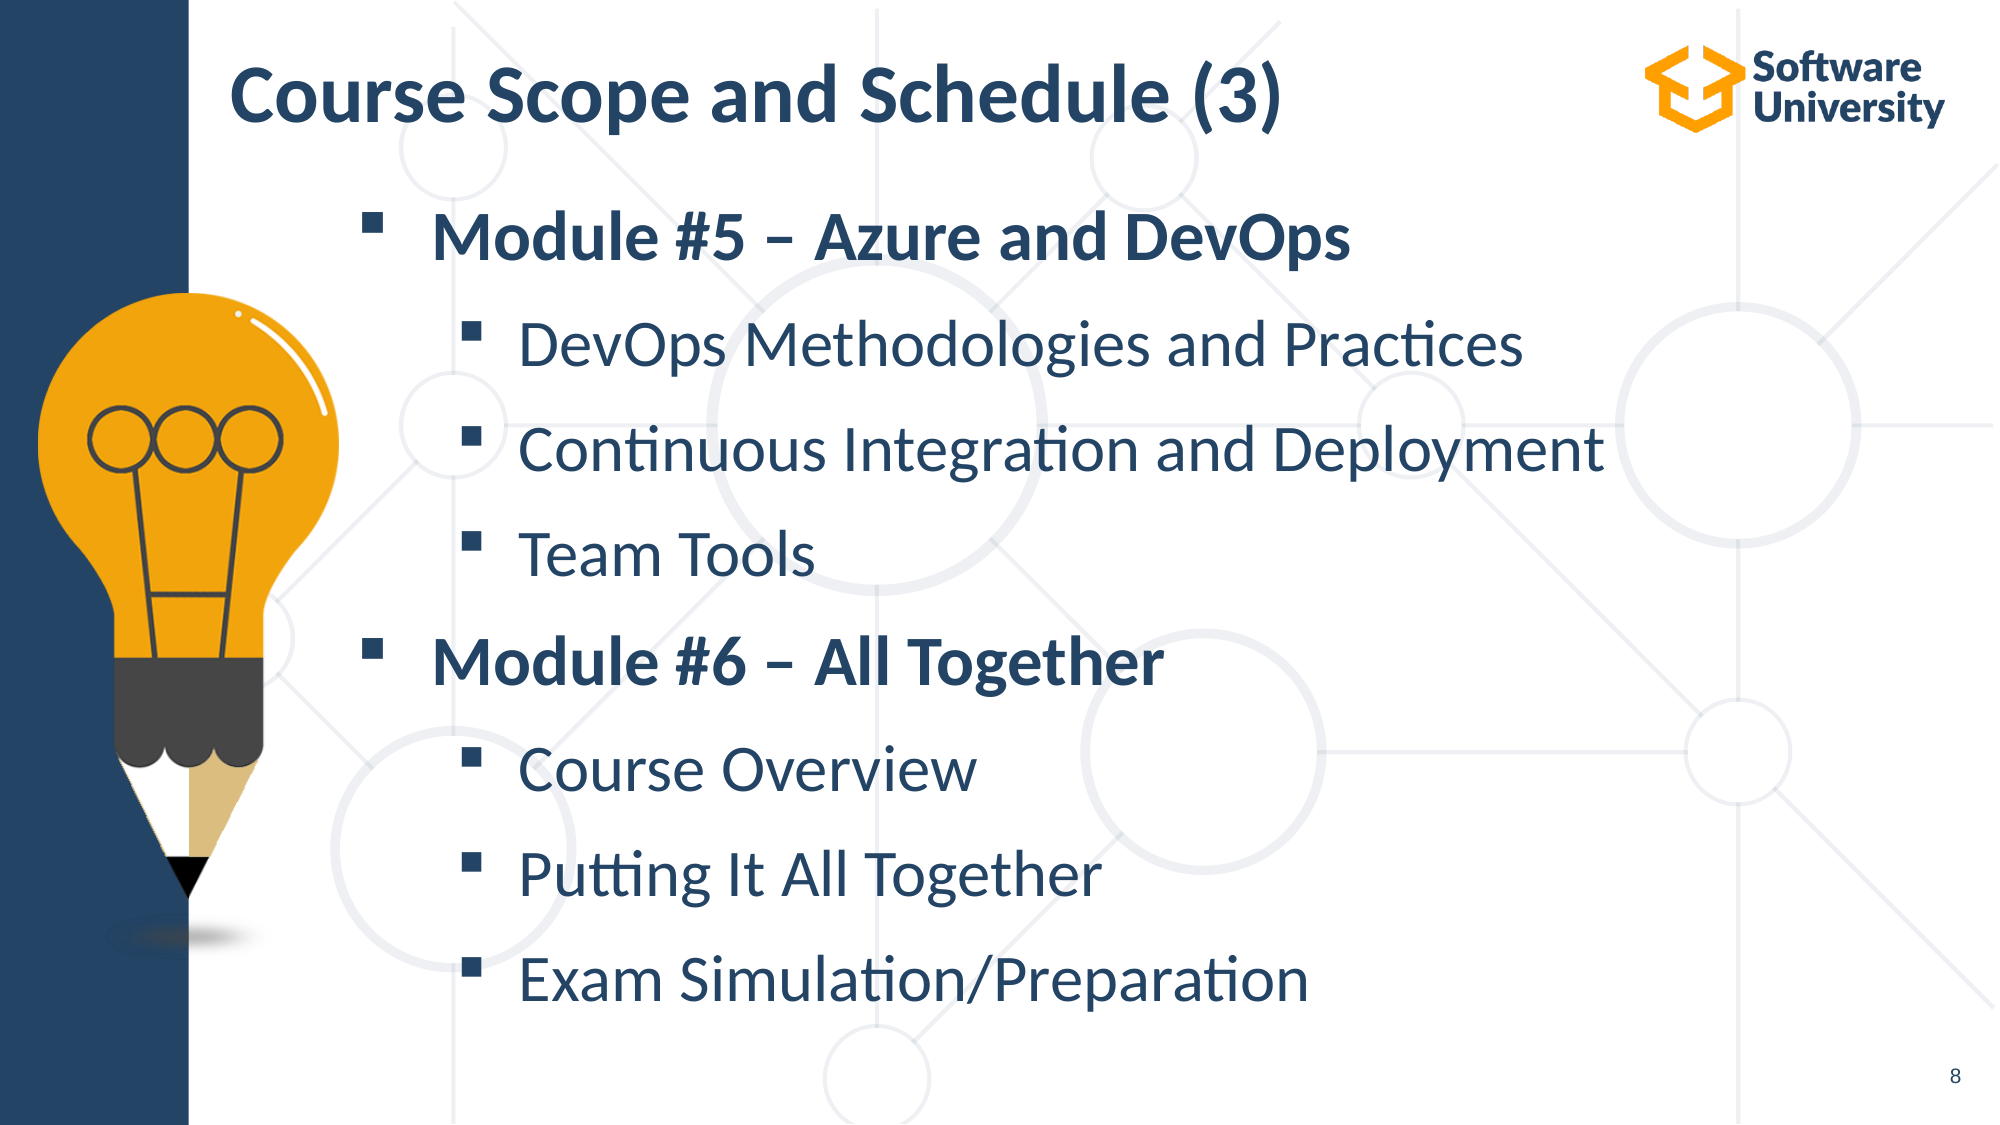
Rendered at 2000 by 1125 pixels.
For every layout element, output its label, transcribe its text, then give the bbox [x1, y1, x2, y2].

slide_number 8 [1896, 1049, 1968, 1101]
picture [1645, 45, 1945, 133]
list Module #5 – Azure and DevOps DevOps Methodologies and Practices Continuous Integration and Deployment Team Tools Module #6 – All Together Course Overview Putting It All Together Exam Simulation/Preparation [338, 183, 1968, 1050]
picture [38, 293, 338, 961]
title Course Scope and Schedule (3) [212, 16, 1591, 162]
